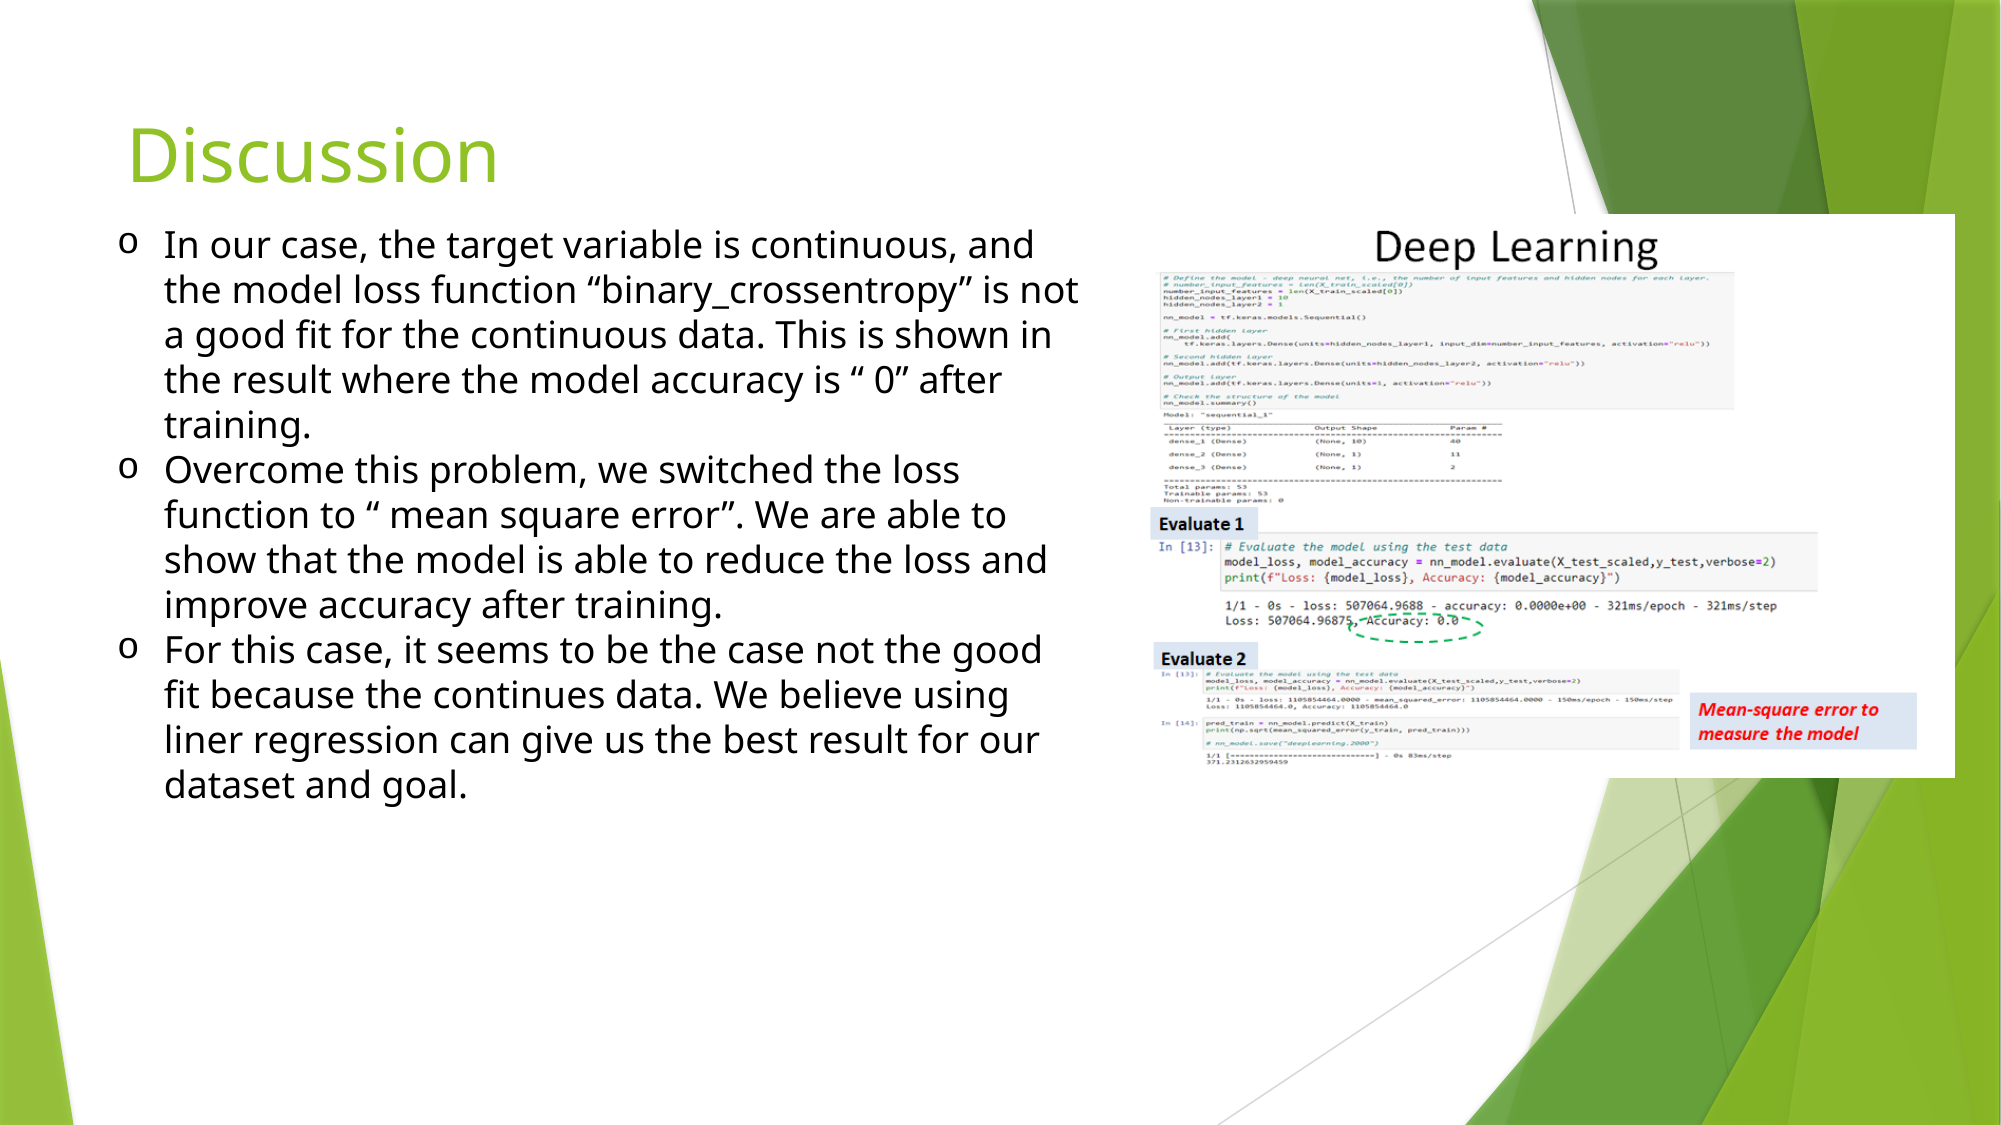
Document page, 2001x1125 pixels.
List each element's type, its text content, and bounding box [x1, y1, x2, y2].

title Discussion [111, 99, 1522, 317]
picture [1122, 213, 1955, 779]
text_box In our case, the target variable is continuous, and the model loss function “binary_crossentropy” is not a good fit for the continuous data. This is shown in the result where the model accuracy is “ 0” after training. Overcome this problem, we switched the loss function to “ mean square error”. We are able to show that the model is able to reduce the loss and improve accuracy after training. For this case, it seems to be the case not the good fit because the continues data. We believe using liner regression can give us the best result for our dataset and goal. [102, 214, 1103, 859]
